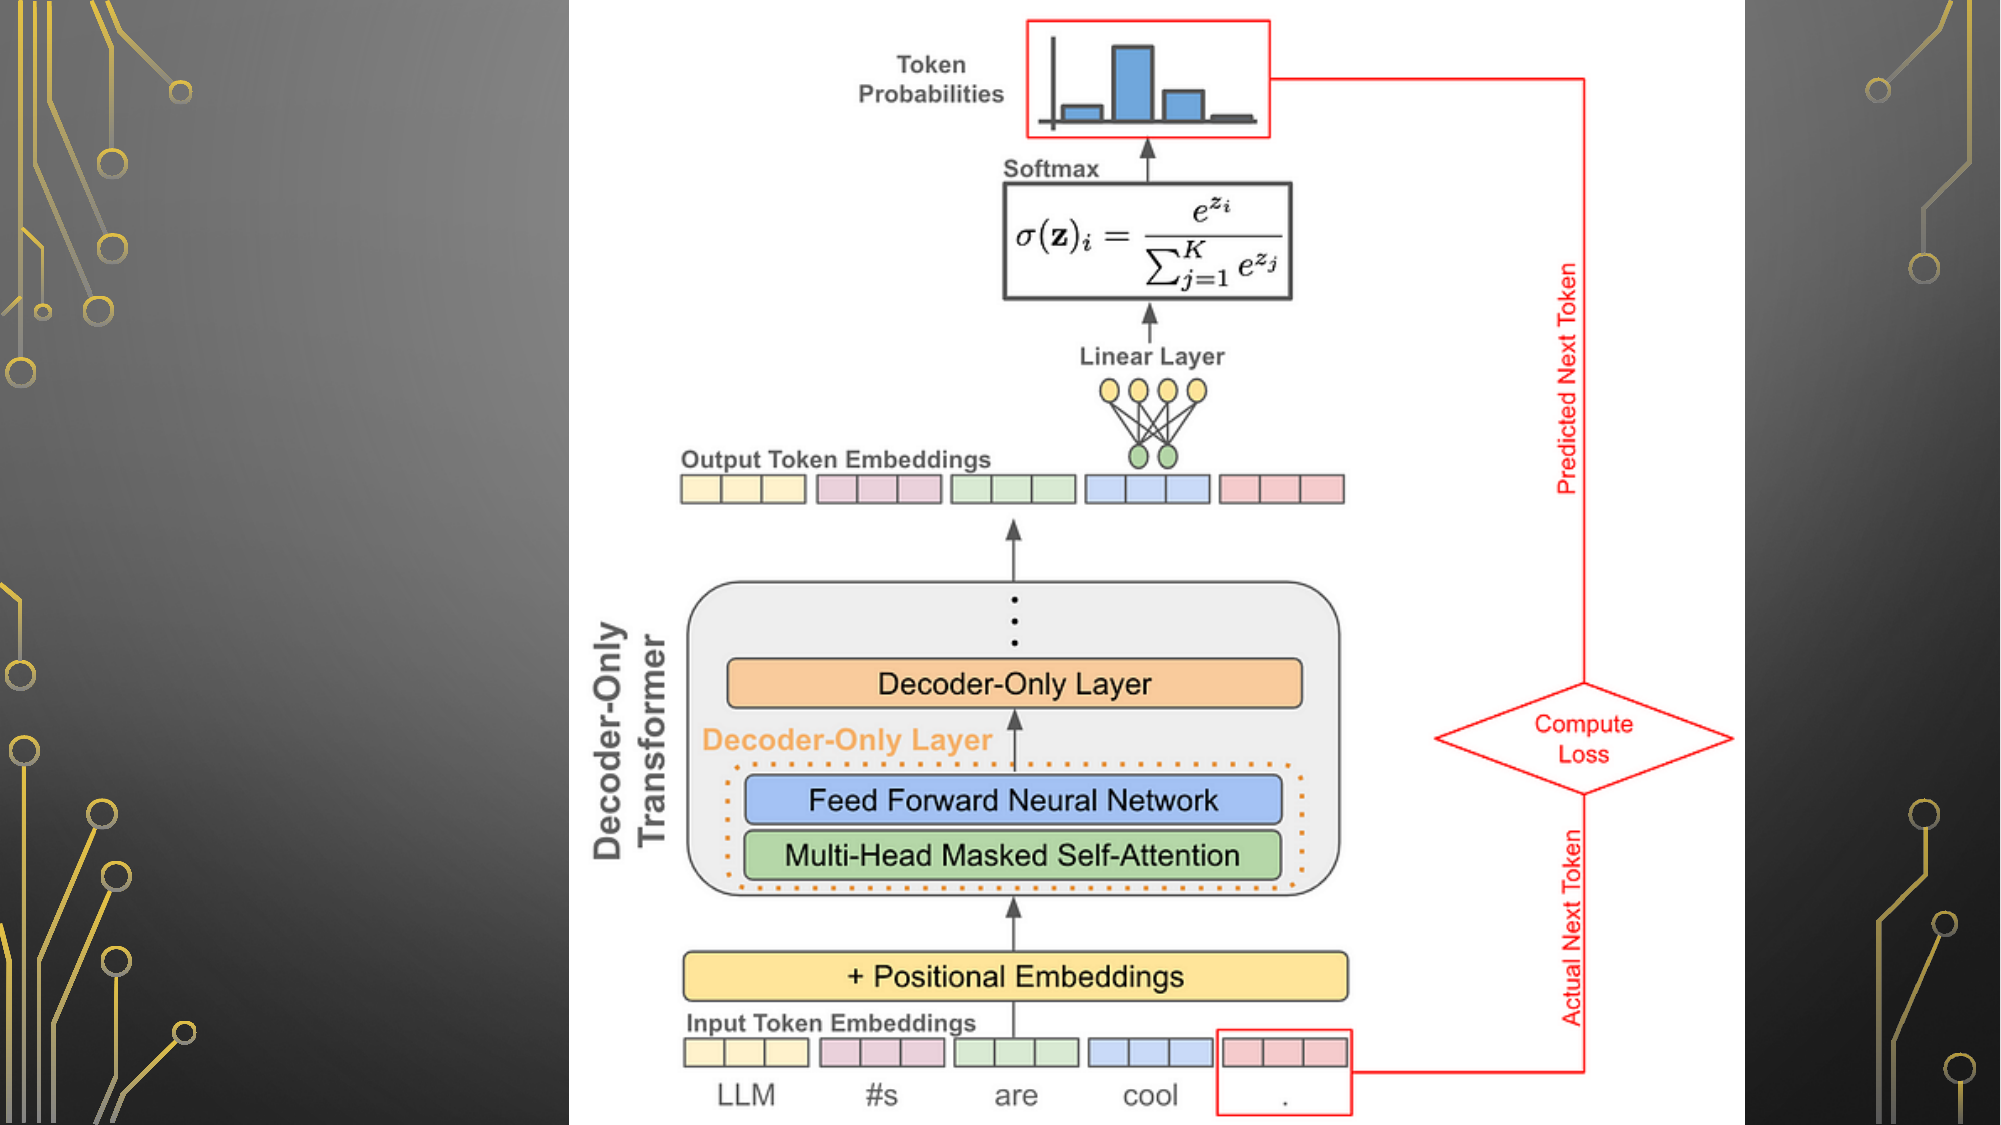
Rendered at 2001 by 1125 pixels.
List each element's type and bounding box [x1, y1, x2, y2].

picture [569, 0, 1746, 1125]
